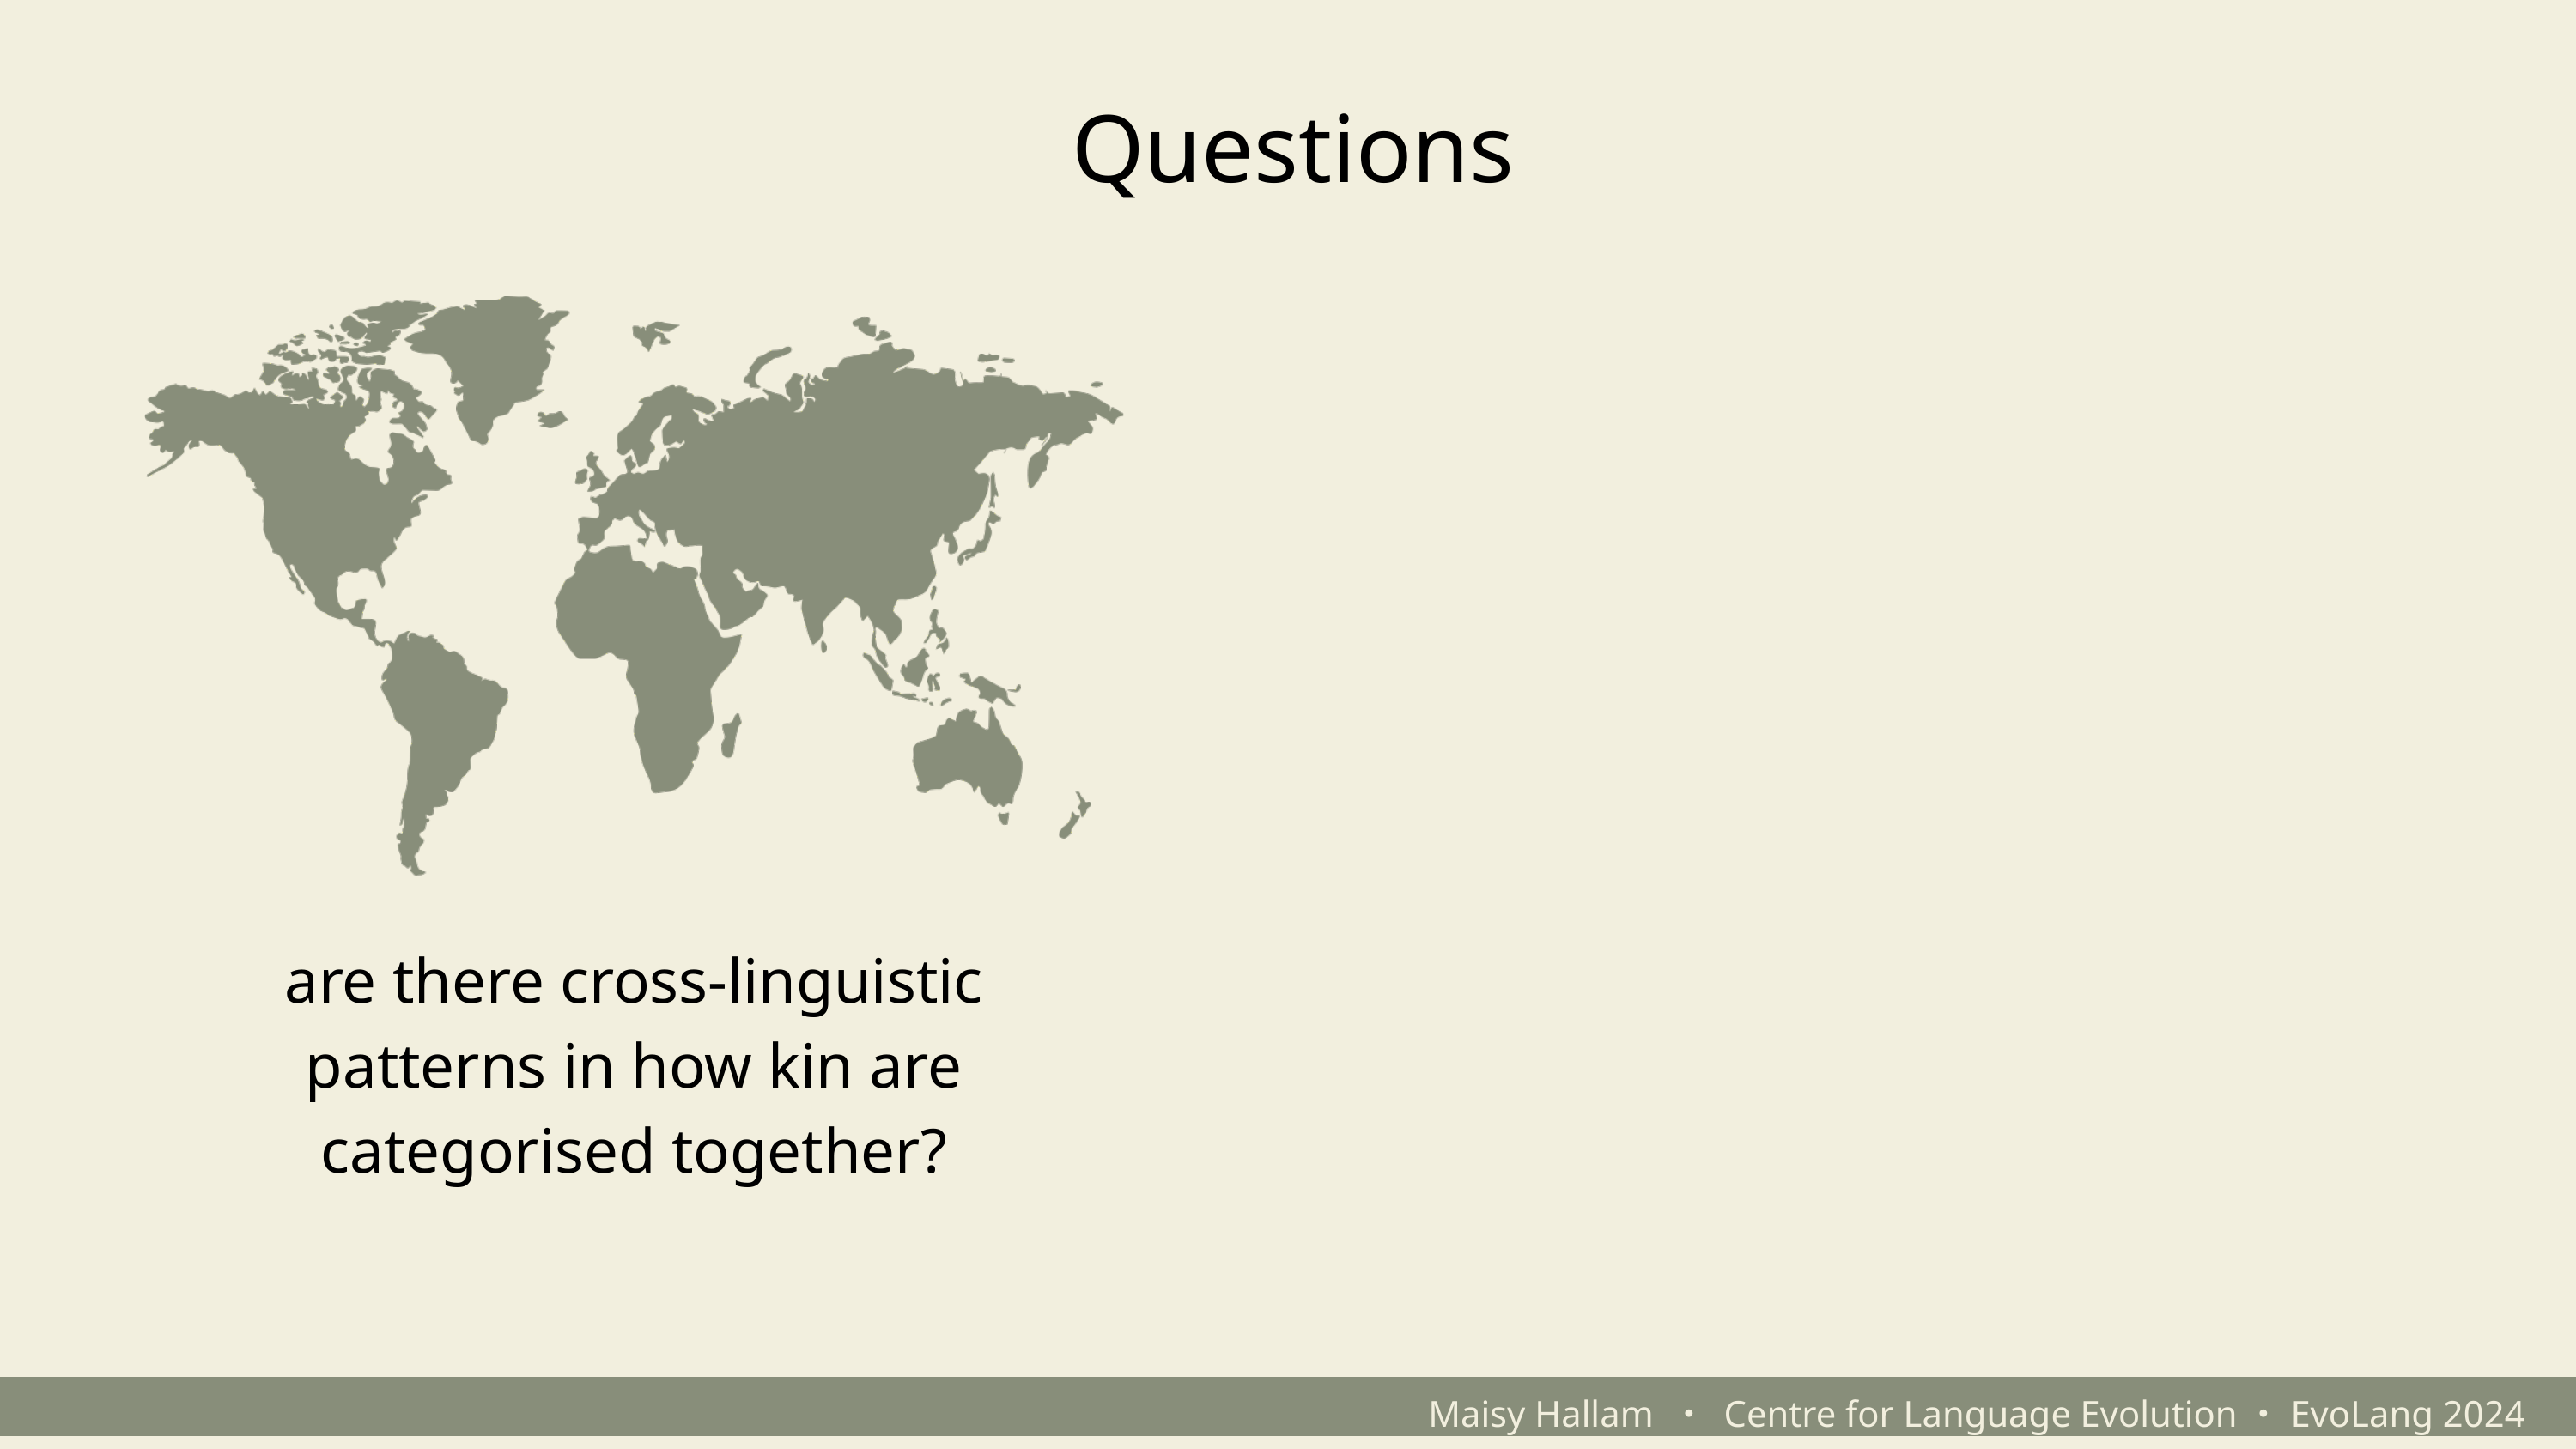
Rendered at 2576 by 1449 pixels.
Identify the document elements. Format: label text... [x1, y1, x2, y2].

text_box [144, 296, 1124, 876]
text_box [0, 1376, 2576, 1437]
text_box Questions [1041, 70, 1546, 202]
text_box are there cross-linguistic patterns in how kin are categorised together? [190, 930, 1078, 1185]
